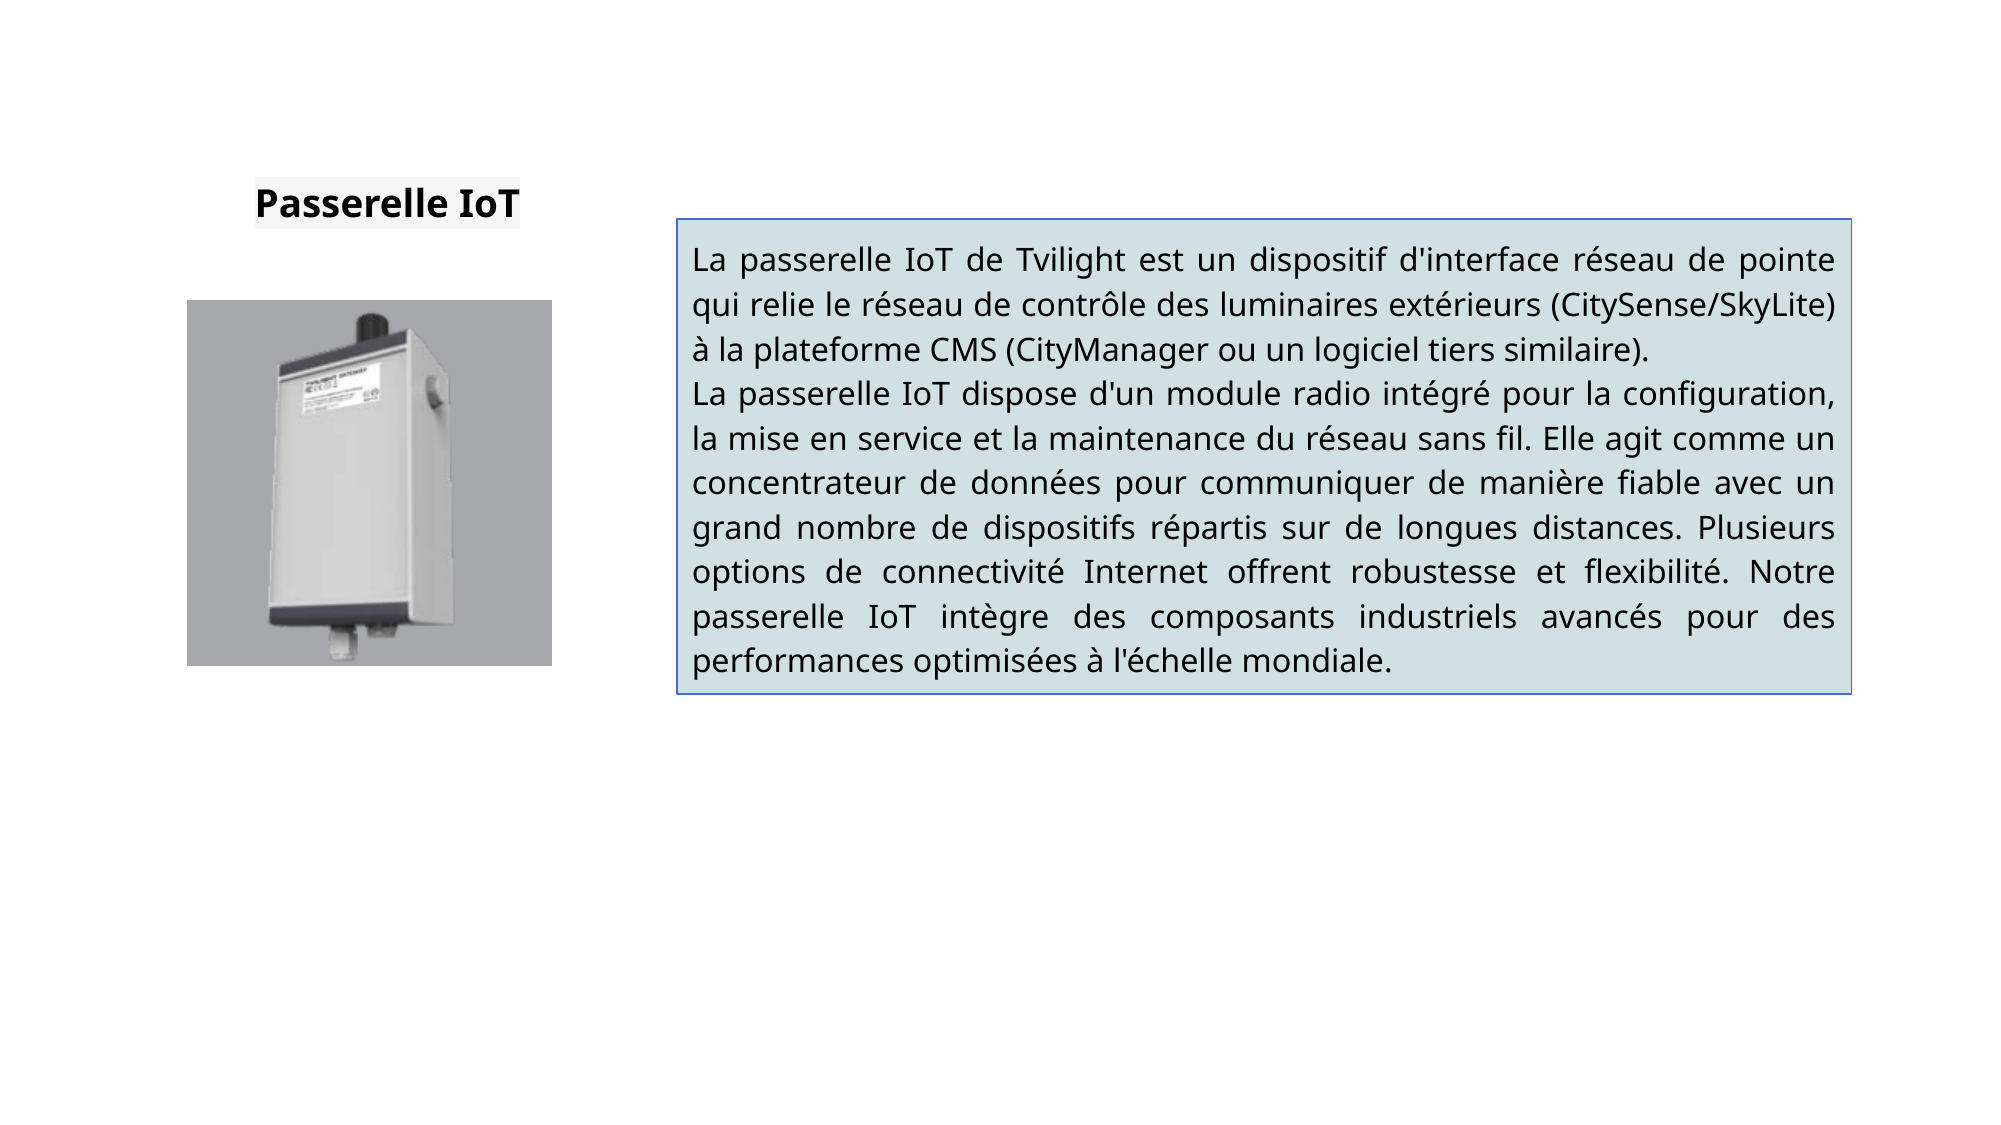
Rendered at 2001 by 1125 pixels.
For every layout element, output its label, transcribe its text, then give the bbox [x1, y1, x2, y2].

text_box Passerelle IoT [239, 157, 732, 241]
text_box La passerelle IoT de Tvilight est un dispositif d'interface réseau de pointe qui relie le réseau de contrôle des luminaires extérieurs (CitySense/SkyLite) à la plateforme CMS (CityManager ou un logiciel tiers similaire). La passerelle IoT dispose d'un module radio intégré pour la configuration, la mise en service et la maintenance du réseau sans fil. Elle agit comme un concentrateur de données pour communiquer de manière fiable avec un grand nombre de dispositifs répartis sur de longues distances. Plusieurs options de connectivité Internet offrent robustesse et flexibilité. Notre passerelle IoT intègre des composants industriels avancés pour des performances optimisées à l'échelle mondiale. [676, 218, 1852, 695]
picture [187, 299, 552, 666]
